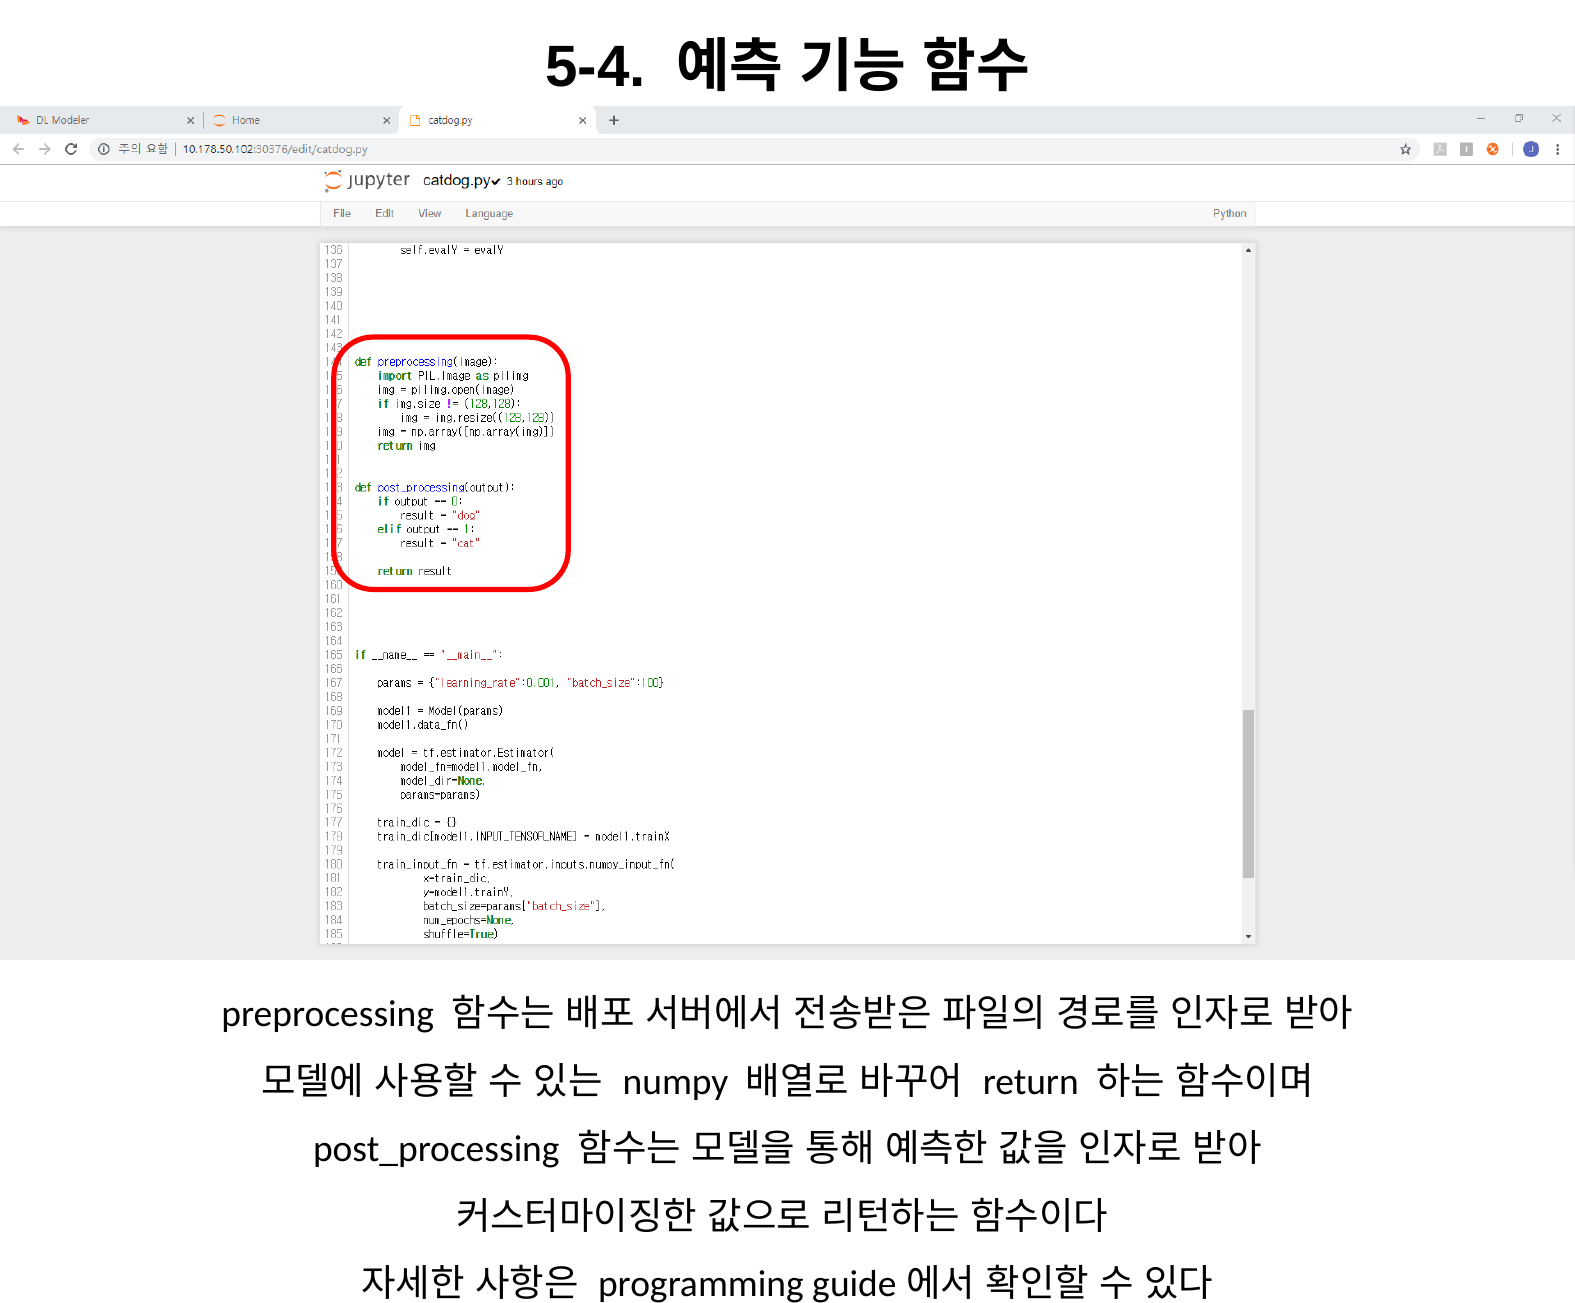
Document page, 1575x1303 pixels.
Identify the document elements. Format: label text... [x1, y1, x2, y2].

text_box preprocessing 함수는 배포 서버에서 전송받은 파일의 경로를 인자로 받아 모델에 사용할 수 있는 numpy 배열로 바꾸어 return 하는 함수이며 post_processing 함수는 모델을 통해 예측한 값을 인자로 받아 커스터마이징한 값으로 리턴하는 함수이다 자세한 사항은 programming guide에서 확인할 수 있다 [0, 960, 1575, 1303]
text_box 5-4. 예측 기능 함수 [0, 20, 1575, 106]
picture [0, 106, 1575, 960]
